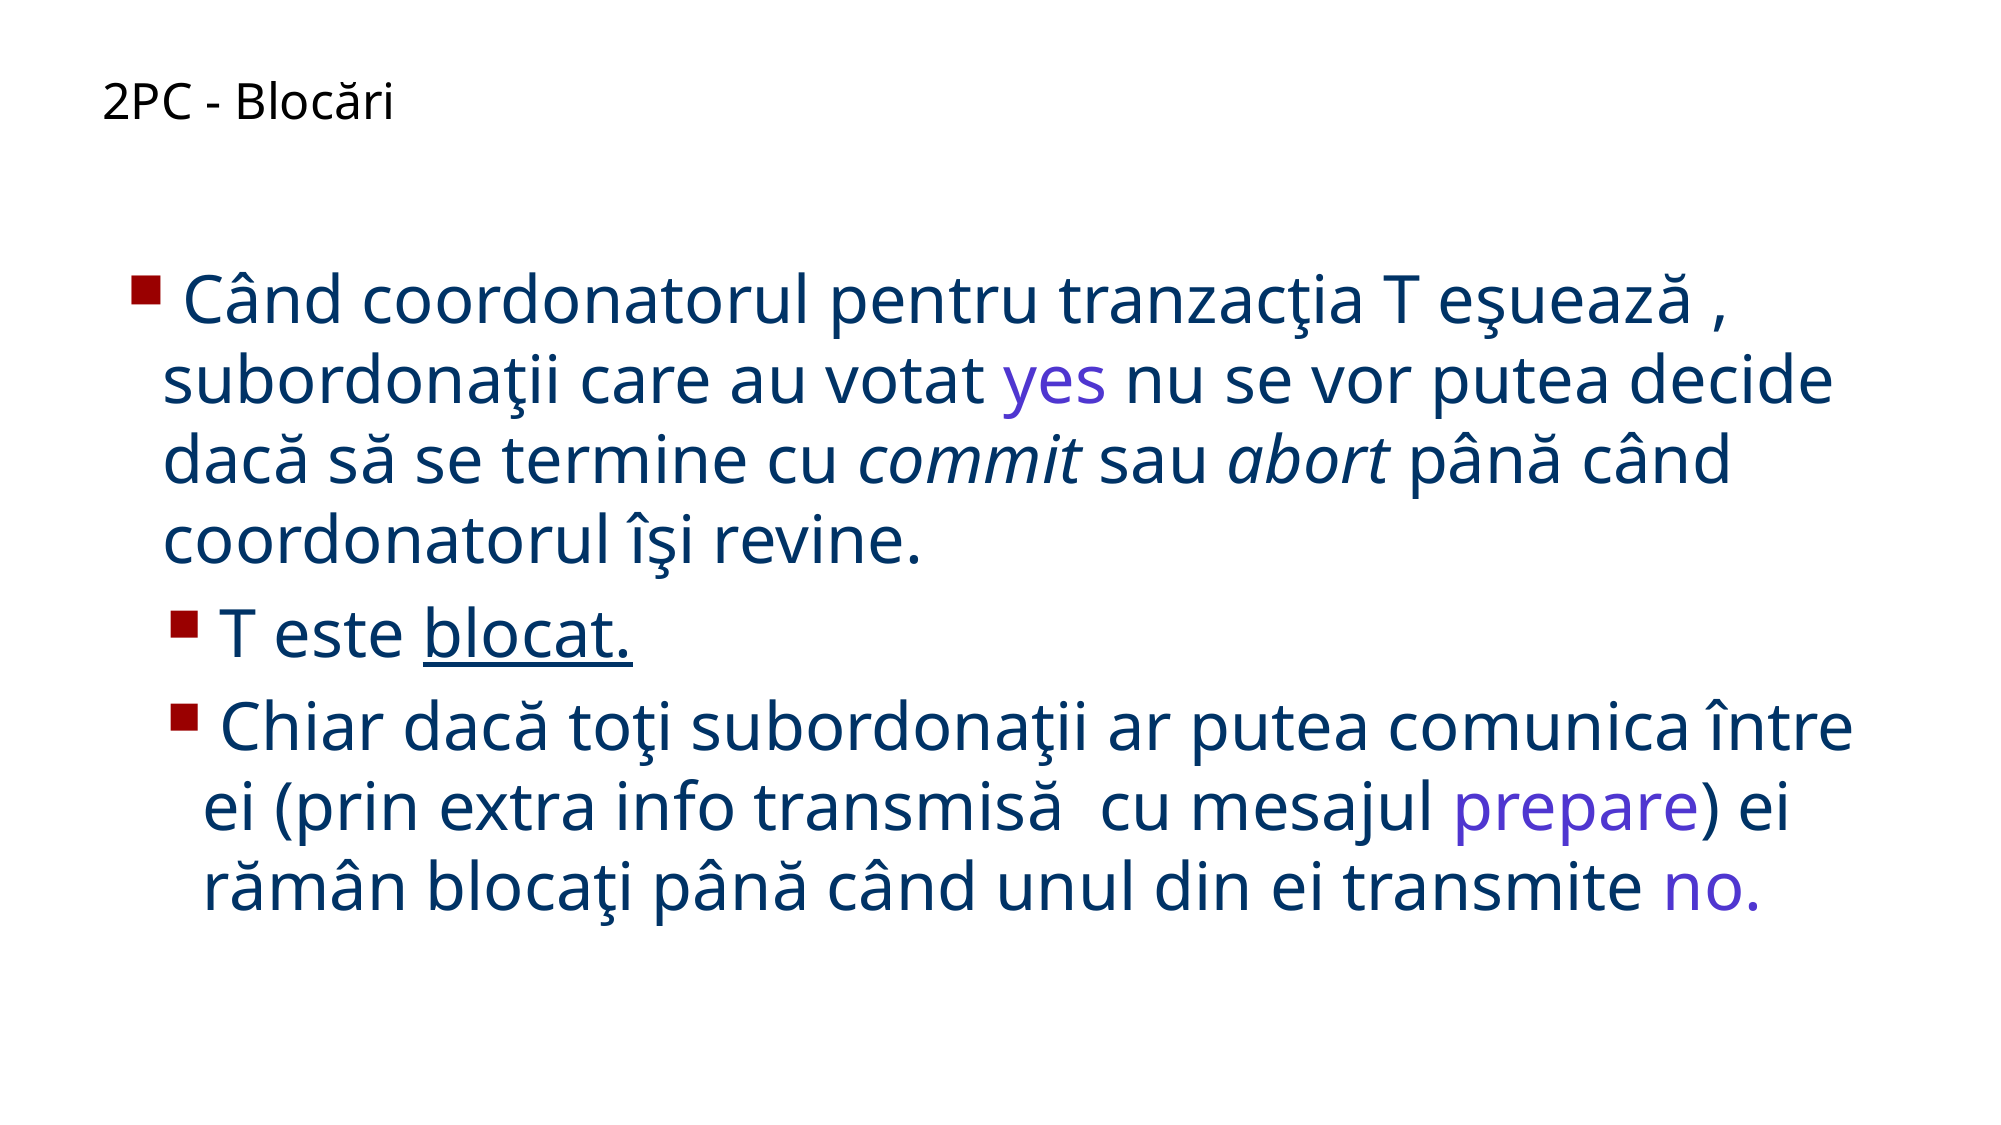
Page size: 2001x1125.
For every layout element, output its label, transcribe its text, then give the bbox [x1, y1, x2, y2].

text_box Când coordonatorul pentru tranzacţia T eşuează , subordonaţii care au votat yes nu se vor putea decide dacă să se termine cu commit sau abort până când coordonatorul îşi revine. T este blocat. Chiar dacă toţi subordonaţii ar putea comunica între ei (prin extra info transmisă cu mesajul prepare) ei rămân blocaţi până când unul din ei transmite no. [112, 249, 1925, 1000]
title 2PC - Blocări [87, 62, 1690, 168]
